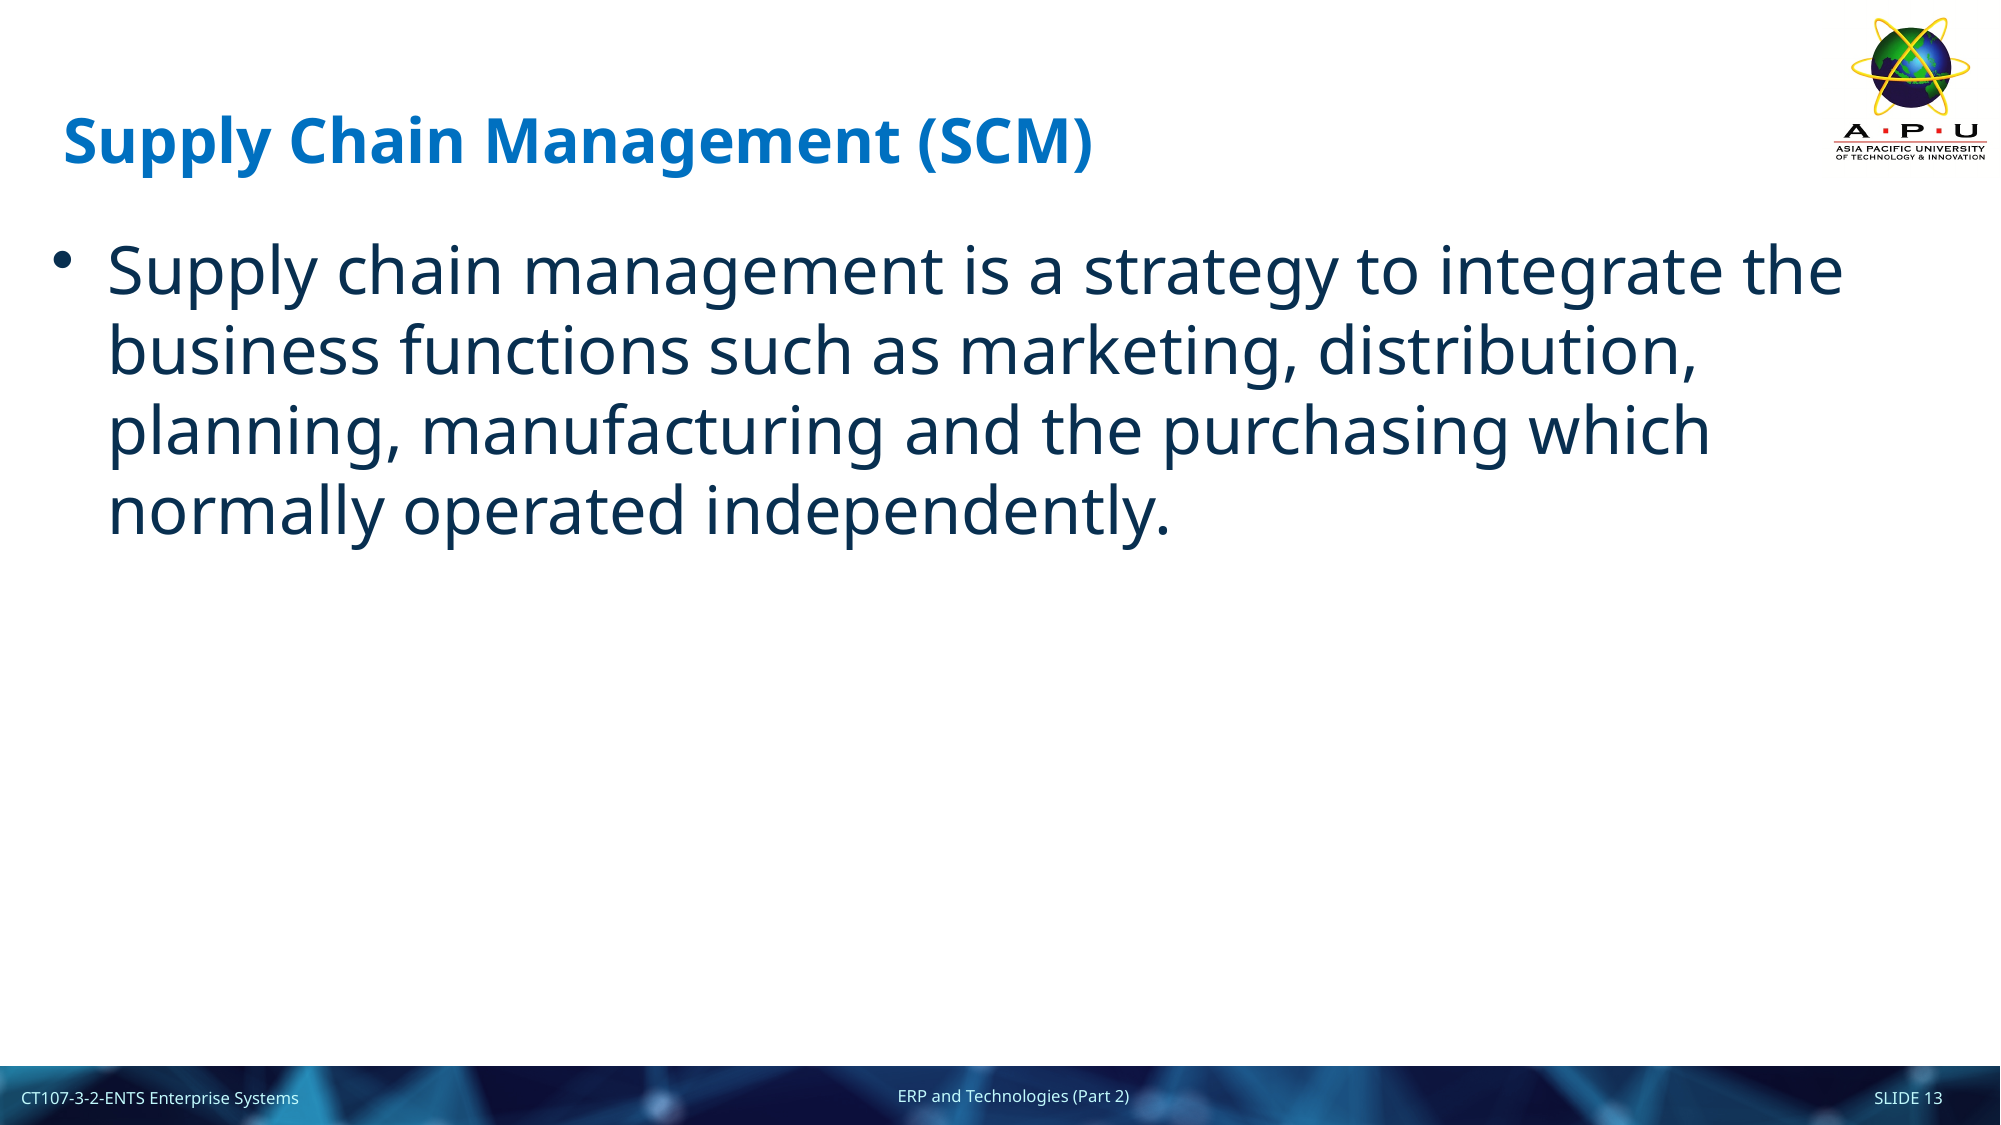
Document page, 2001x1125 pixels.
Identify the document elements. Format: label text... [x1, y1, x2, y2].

picture [0, 1066, 2000, 1125]
picture [1822, 0, 2000, 178]
title Supply Chain Management (SCM) [48, 45, 1764, 233]
list Supply chain management is a strategy to integrate the business functions such as marketing, distribution, planning, manufacturing and the purchasing which normally operated independently. [36, 220, 1964, 1041]
